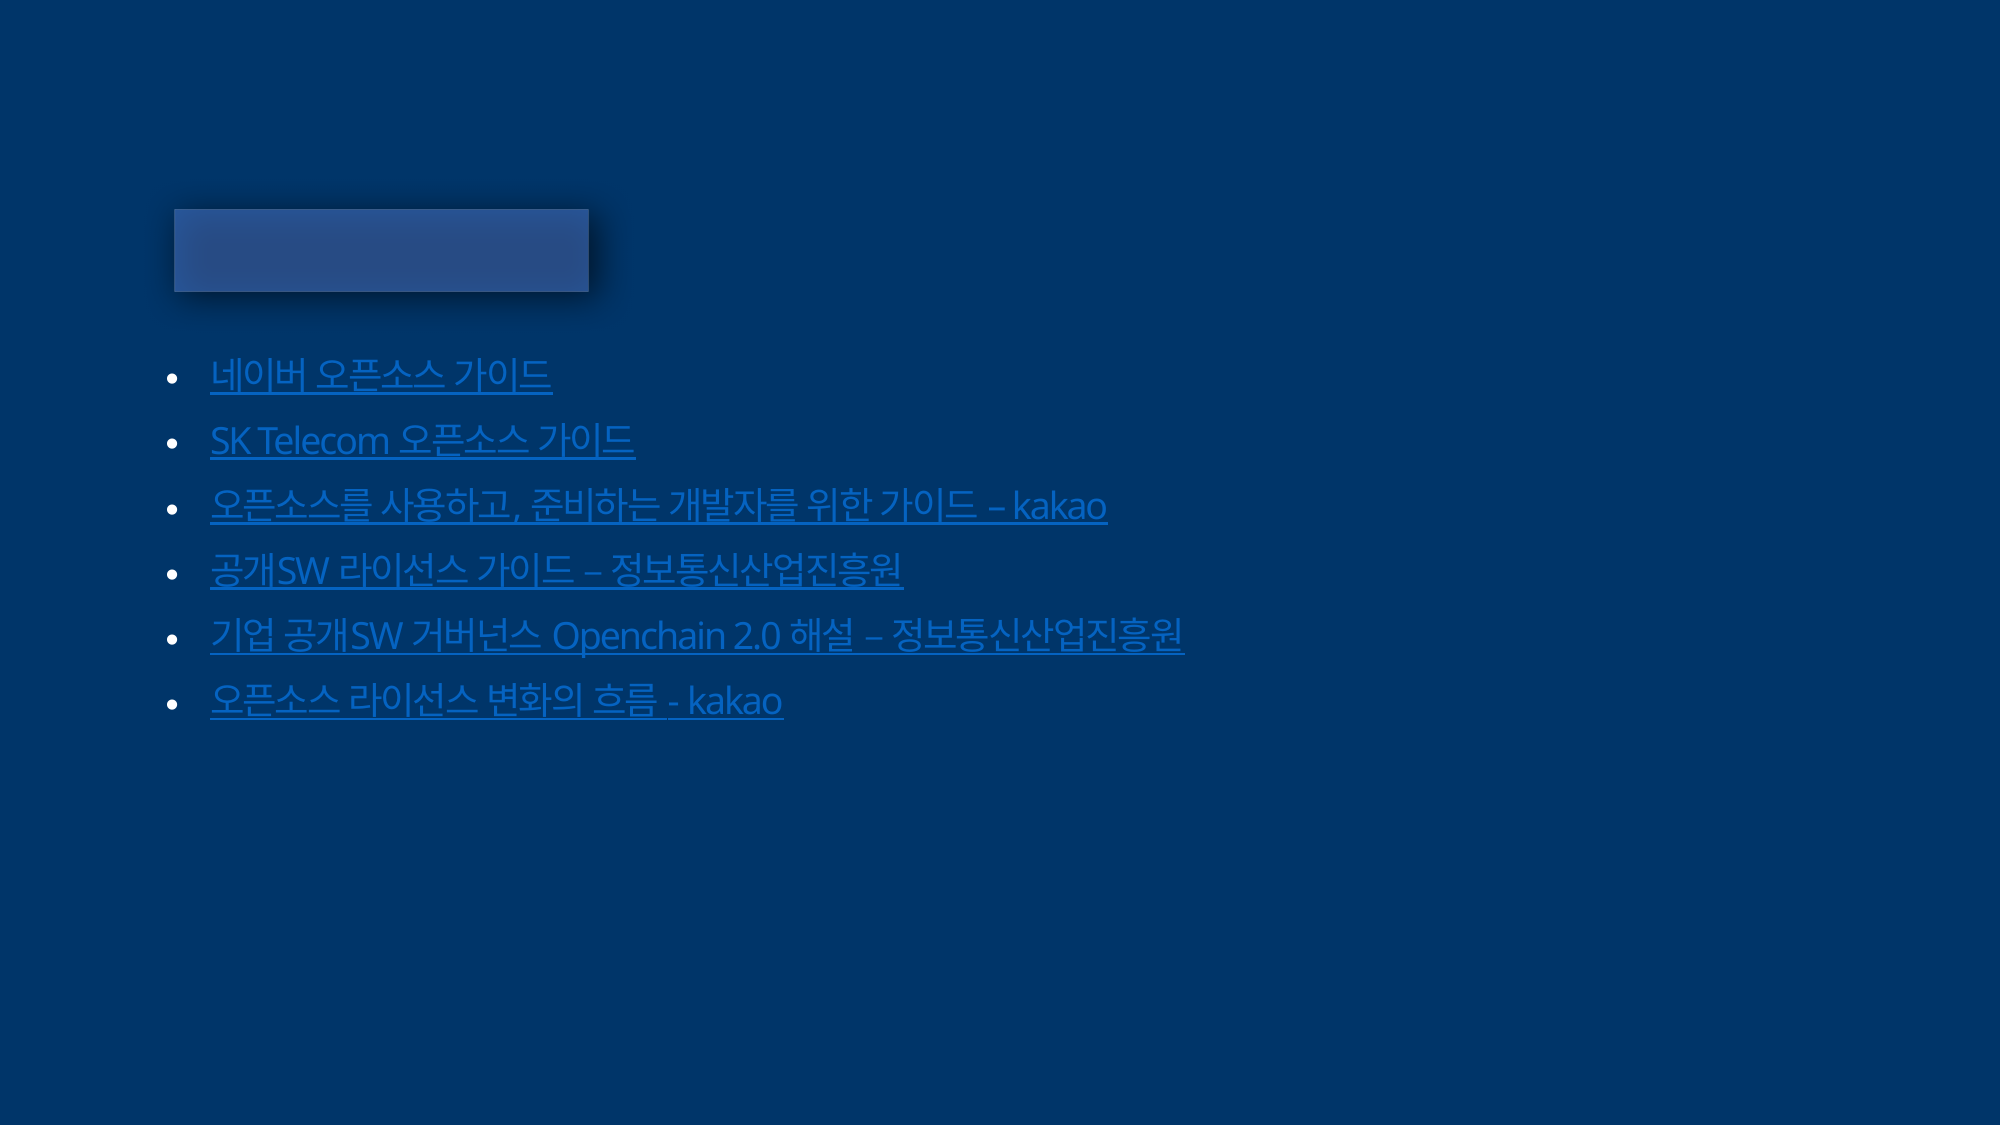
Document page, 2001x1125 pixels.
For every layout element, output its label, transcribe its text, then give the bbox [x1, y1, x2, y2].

text_box 네이버 오픈소스 가이드 SK Telecom 오픈소스 가이드 오픈소스를 사용하고, 준비하는 개발자를 위한 가이드 – kakao 공개SW 라이선스 가이드 – 정보통신산업진흥원 기업 공개SW 거버넌스 Openchain 2.0 해설 – 정보통신산업진흥원 오픈소스 라이선스 변화의 흐름 - kakao [165, 340, 1186, 732]
text_box 참고자료 [174, 209, 589, 292]
